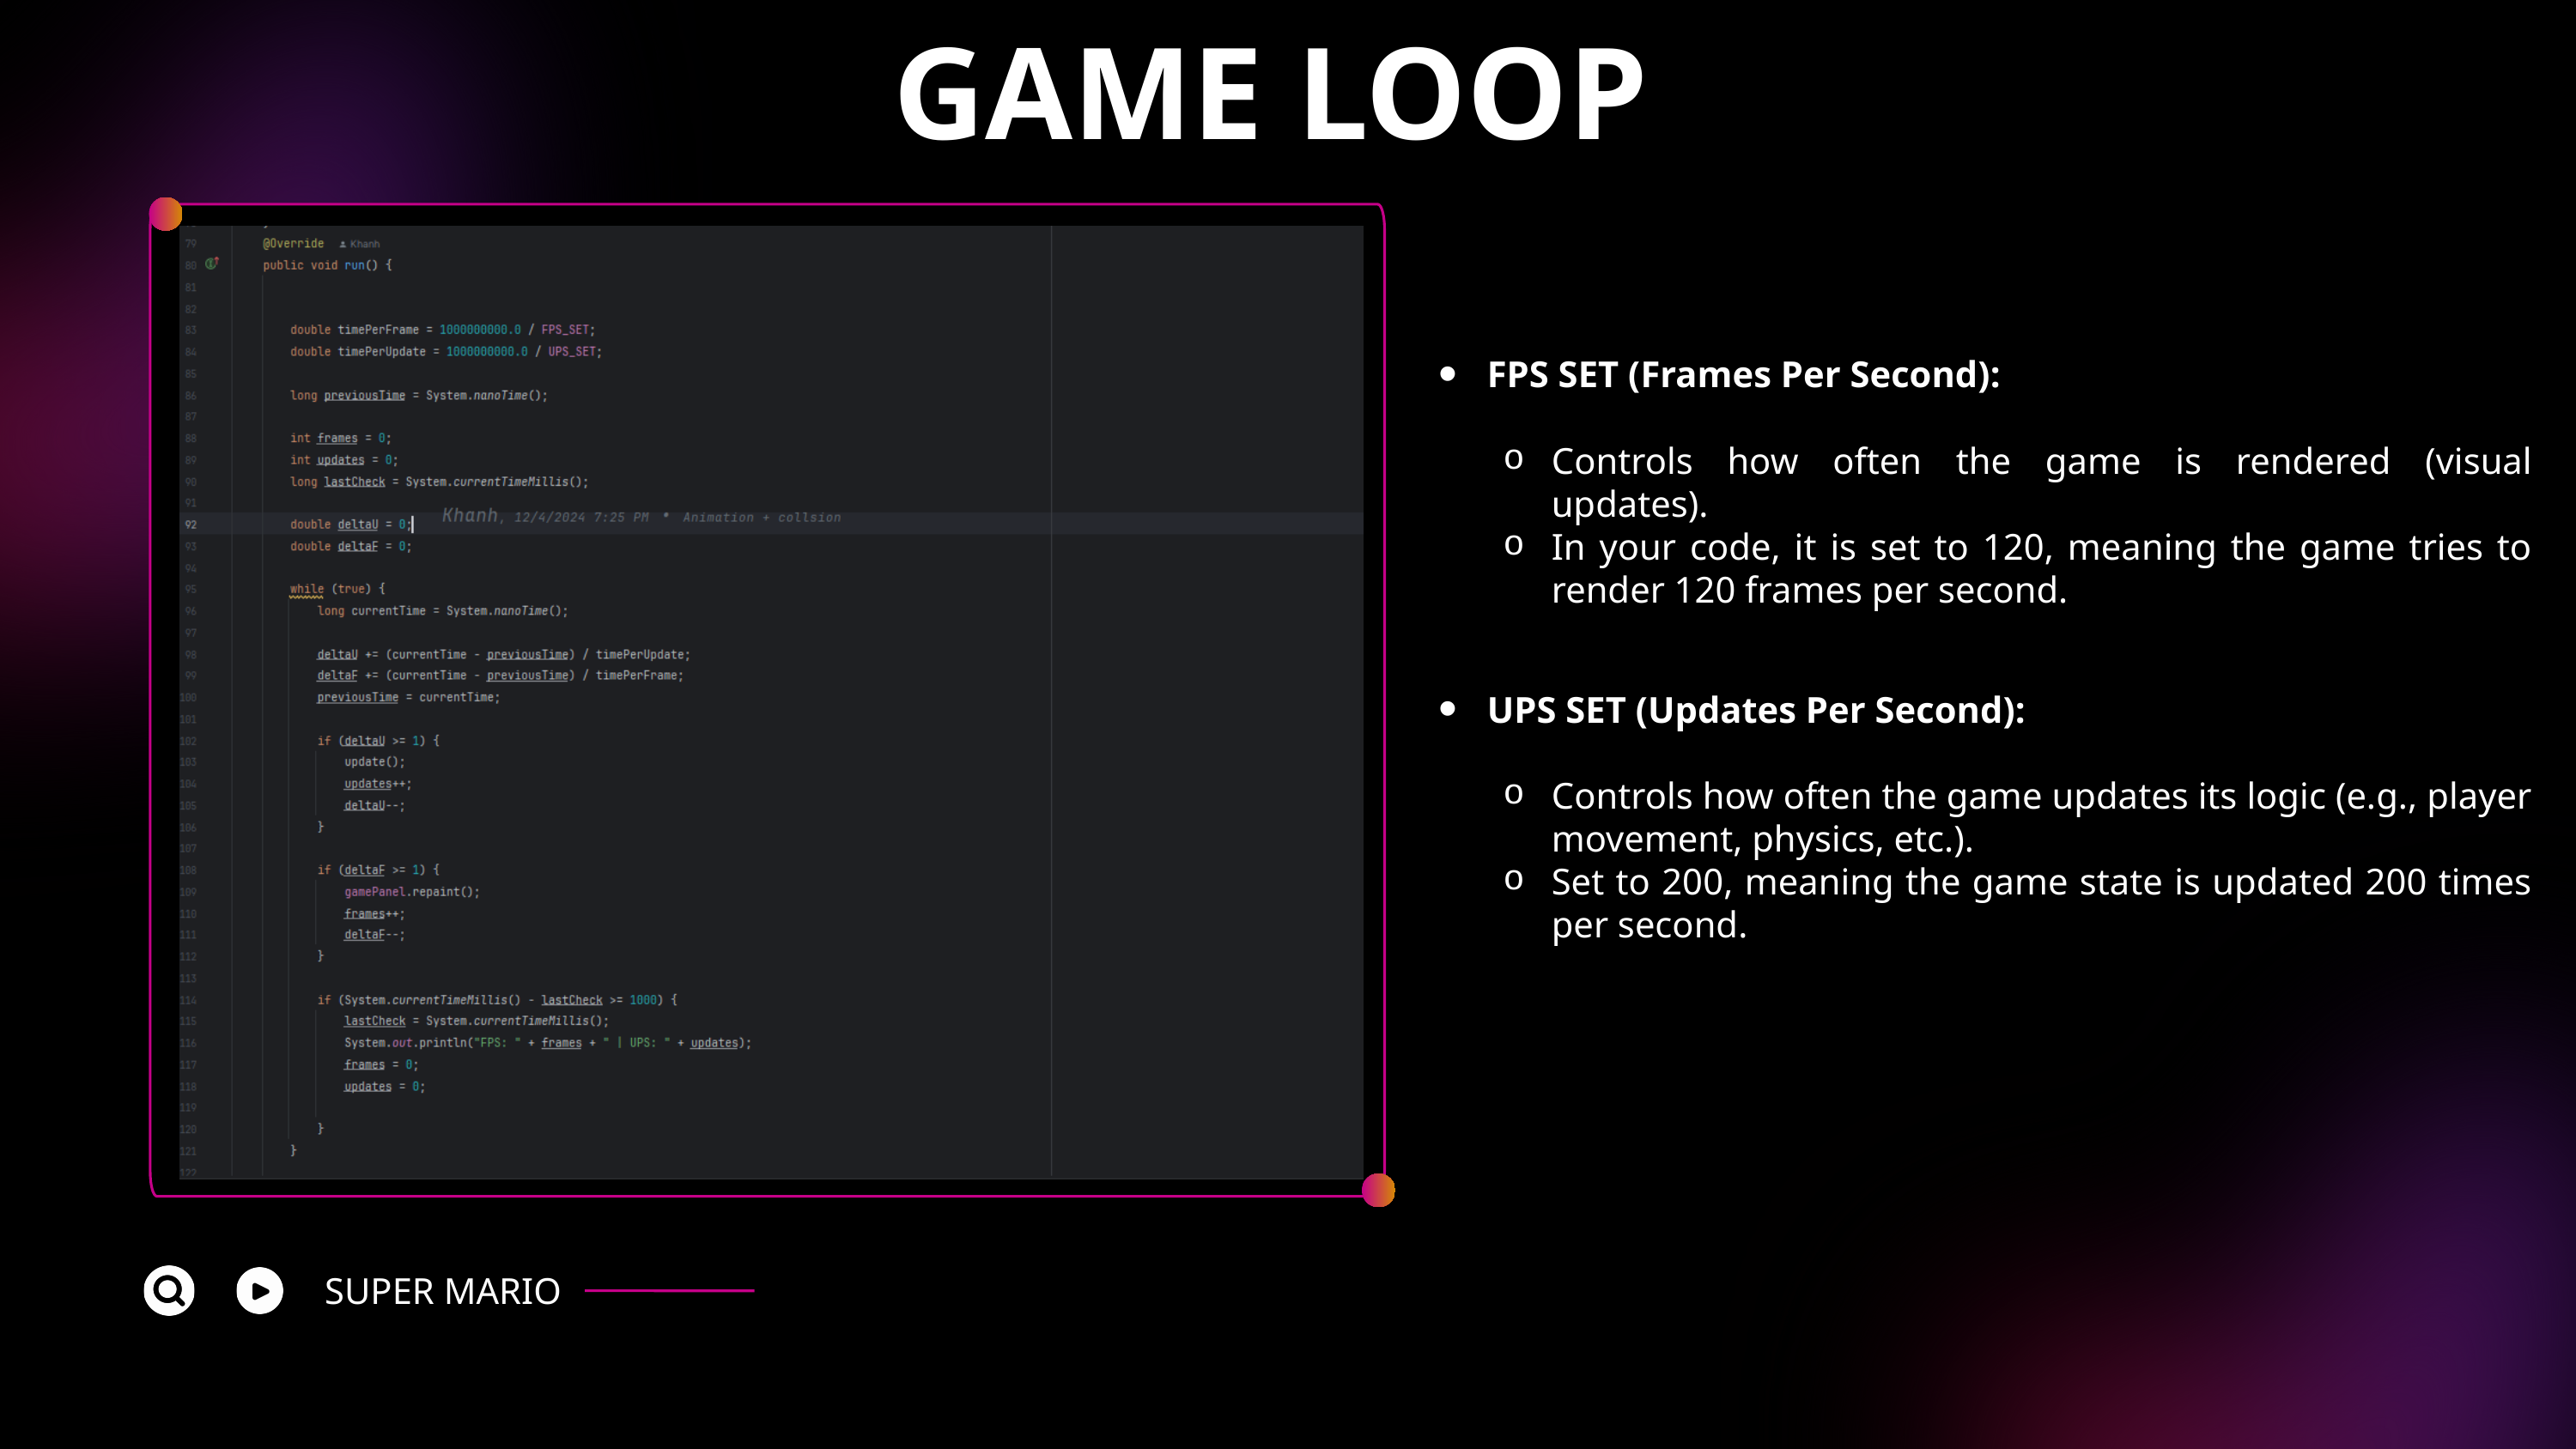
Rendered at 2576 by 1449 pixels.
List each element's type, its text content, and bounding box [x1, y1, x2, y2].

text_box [185, 203, 1385, 1172]
text_box FPS SET (Frames Per Second): Controls how often the game is rendered (visual updates). In your code, it is set to 120, meaning the game tries to render 120 frames per second. UPS SET (Updates Per Second): Controls how often the game updates its logic (e.g., player movement, physics, etc.). Set to 200, meaning the game state is updated 200 times per second. [1387, 345, 2545, 951]
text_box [149, 238, 1357, 1197]
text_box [149, 197, 183, 231]
text_box [236, 1267, 283, 1314]
text_box [1714, 805, 2576, 1449]
text_box [0, 0, 712, 906]
picture [179, 226, 1364, 1179]
text_box SUPER MARIO [325, 1261, 801, 1312]
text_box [1361, 1173, 1396, 1208]
text_box GAME LOOP [279, 31, 2263, 165]
text_box [143, 1265, 195, 1317]
